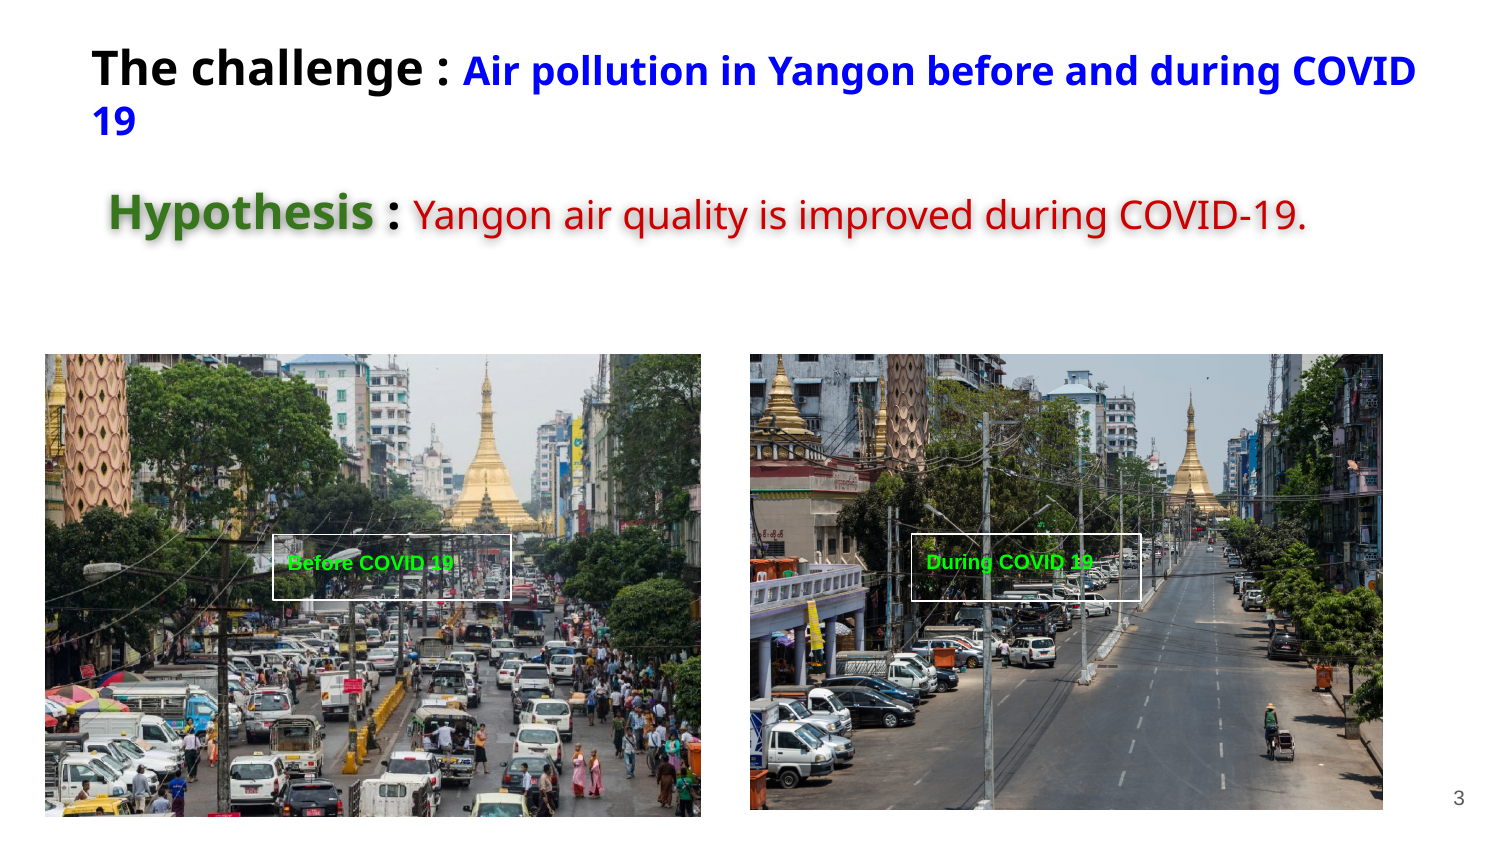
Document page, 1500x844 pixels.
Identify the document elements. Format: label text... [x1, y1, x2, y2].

picture [44, 353, 701, 817]
picture [749, 353, 1383, 811]
title Hypothesis : Yangon air quality is improved during COVID-19. [92, 166, 1354, 261]
title The challenge : Air pollution in Yangon before and during COVID 19 [76, 23, 1438, 117]
slide_number 3 [1389, 764, 1480, 830]
